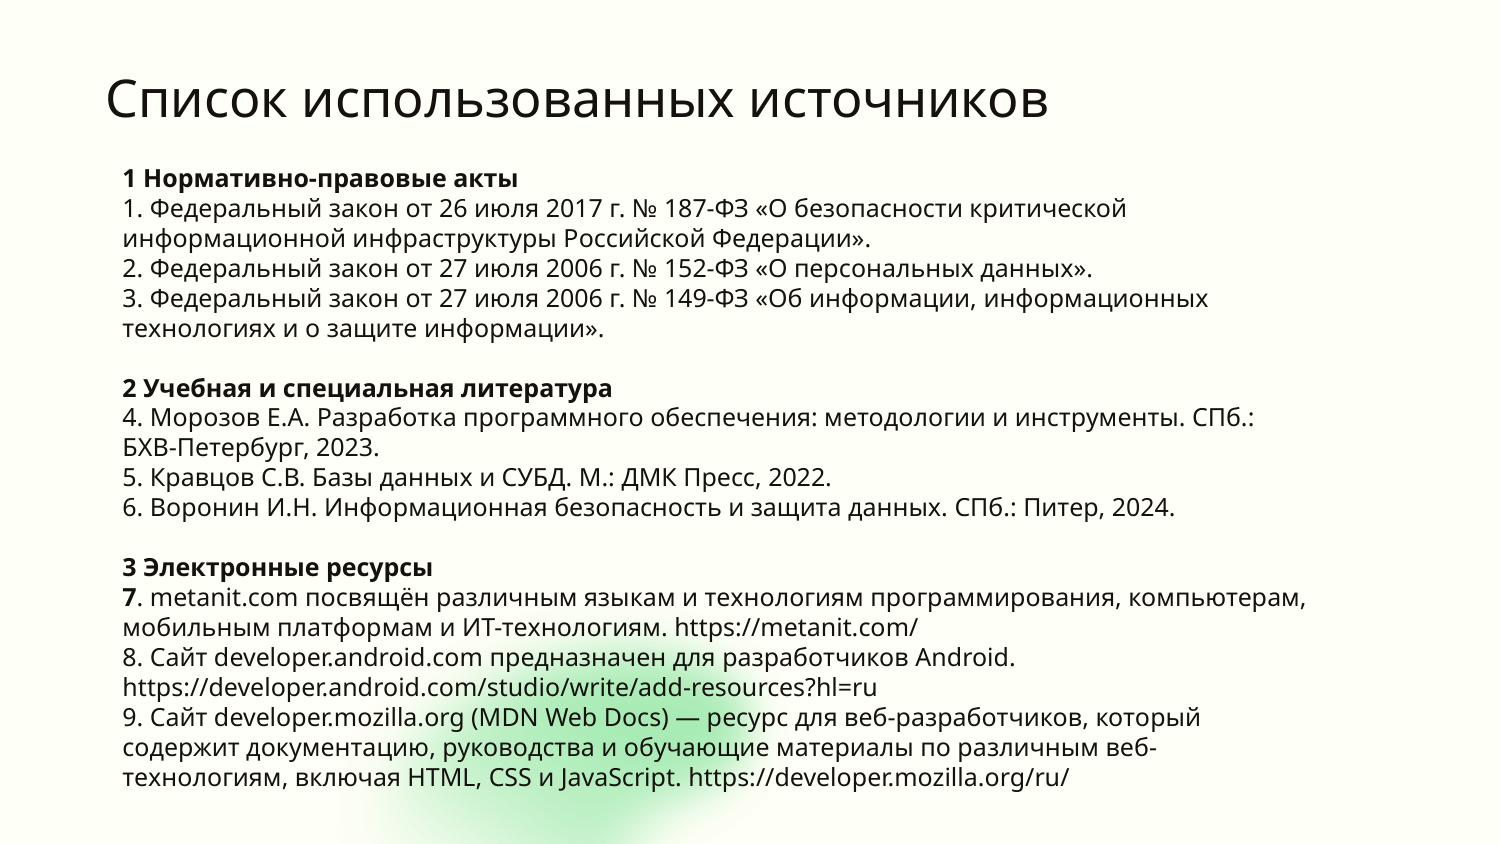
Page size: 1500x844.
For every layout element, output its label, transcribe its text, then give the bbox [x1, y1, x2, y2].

list 1 Нормативно-правовые акты 1. Федеральный закон от 26 июля 2017 г. № 187-ФЗ «О безопасности критической информационной инфраструктуры Российской Федерации». 2. Федеральный закон от 27 июля 2006 г. № 152-ФЗ «О персональных данных». 3. Федеральный закон от 27 июля 2006 г. № 149-ФЗ «Об информации, информационных технологиях и о защите информации». 2 Учебная и специальная литература 4. Морозов Е.А. Разработка программного обеспечения: методологии и инструменты. СПб.: БХВ-Петербург, 2023. 5. Кравцов С.В. Базы данных и СУБД. М.: ДМК Пресс, 2022. 6. Воронин И.Н. Информационная безопасность и защита данных. СПб.: Питер, 2024. 3 Электронные ресурсы 7. metanit.com посвящён различным языкам и технологиям программирования, компьютерам, мобильным платформам и ИТ-технологиям. https://metanit.com/ 8. Сайт developer.android.com предназначен для разработчиков Android. https://developer.android.com/studio/write/add-resources?hl=ru 9. Сайт developer.mozilla.org (MDN Web Docs) — ресурс для веб-разработчиков, который содержит документацию, руководства и обучающие материалы по различным веб-технологиям, включая HTML, CSS и JavaScript. https://developer.mozilla.org/ru/ [82, 147, 1327, 267]
title Список использованных источников [90, 50, 1156, 147]
picture [223, 367, 952, 844]
